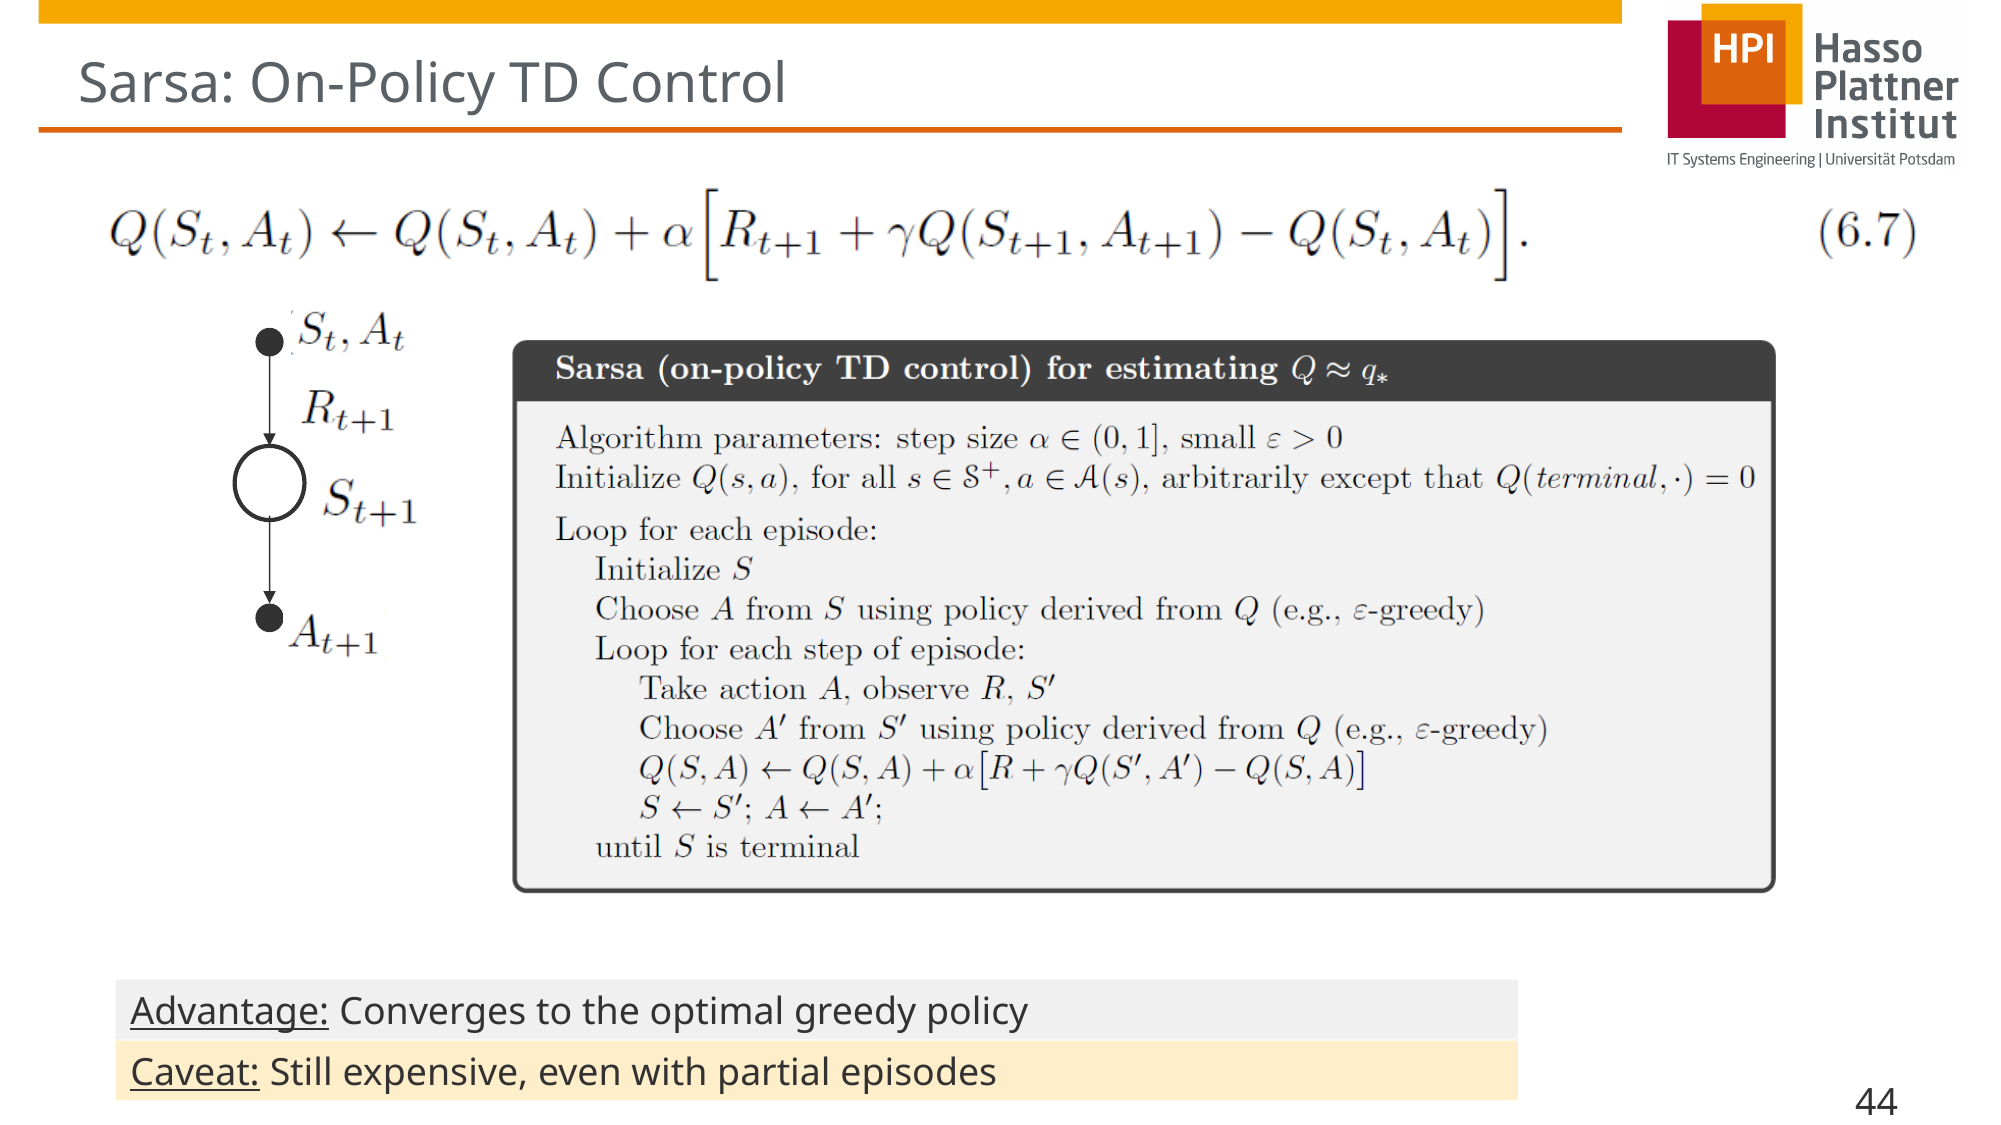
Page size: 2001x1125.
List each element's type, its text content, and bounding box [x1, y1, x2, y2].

title Sarsa: On-Policy TD Control [78, 23, 1583, 115]
text_box Advantage: Converges to the optimal greedy policy [115, 979, 1518, 1040]
text_box [253, 602, 280, 635]
picture [321, 465, 420, 544]
text_box [232, 444, 307, 523]
picture [101, 0, 1965, 298]
text_box [253, 325, 285, 359]
picture [300, 381, 400, 446]
picture [290, 301, 409, 369]
text_box Caveat: Still expensive, even with partial episodes [115, 1040, 1518, 1101]
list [501, 333, 1784, 900]
text_box 44 [1840, 1070, 1961, 1109]
picture [283, 603, 385, 665]
